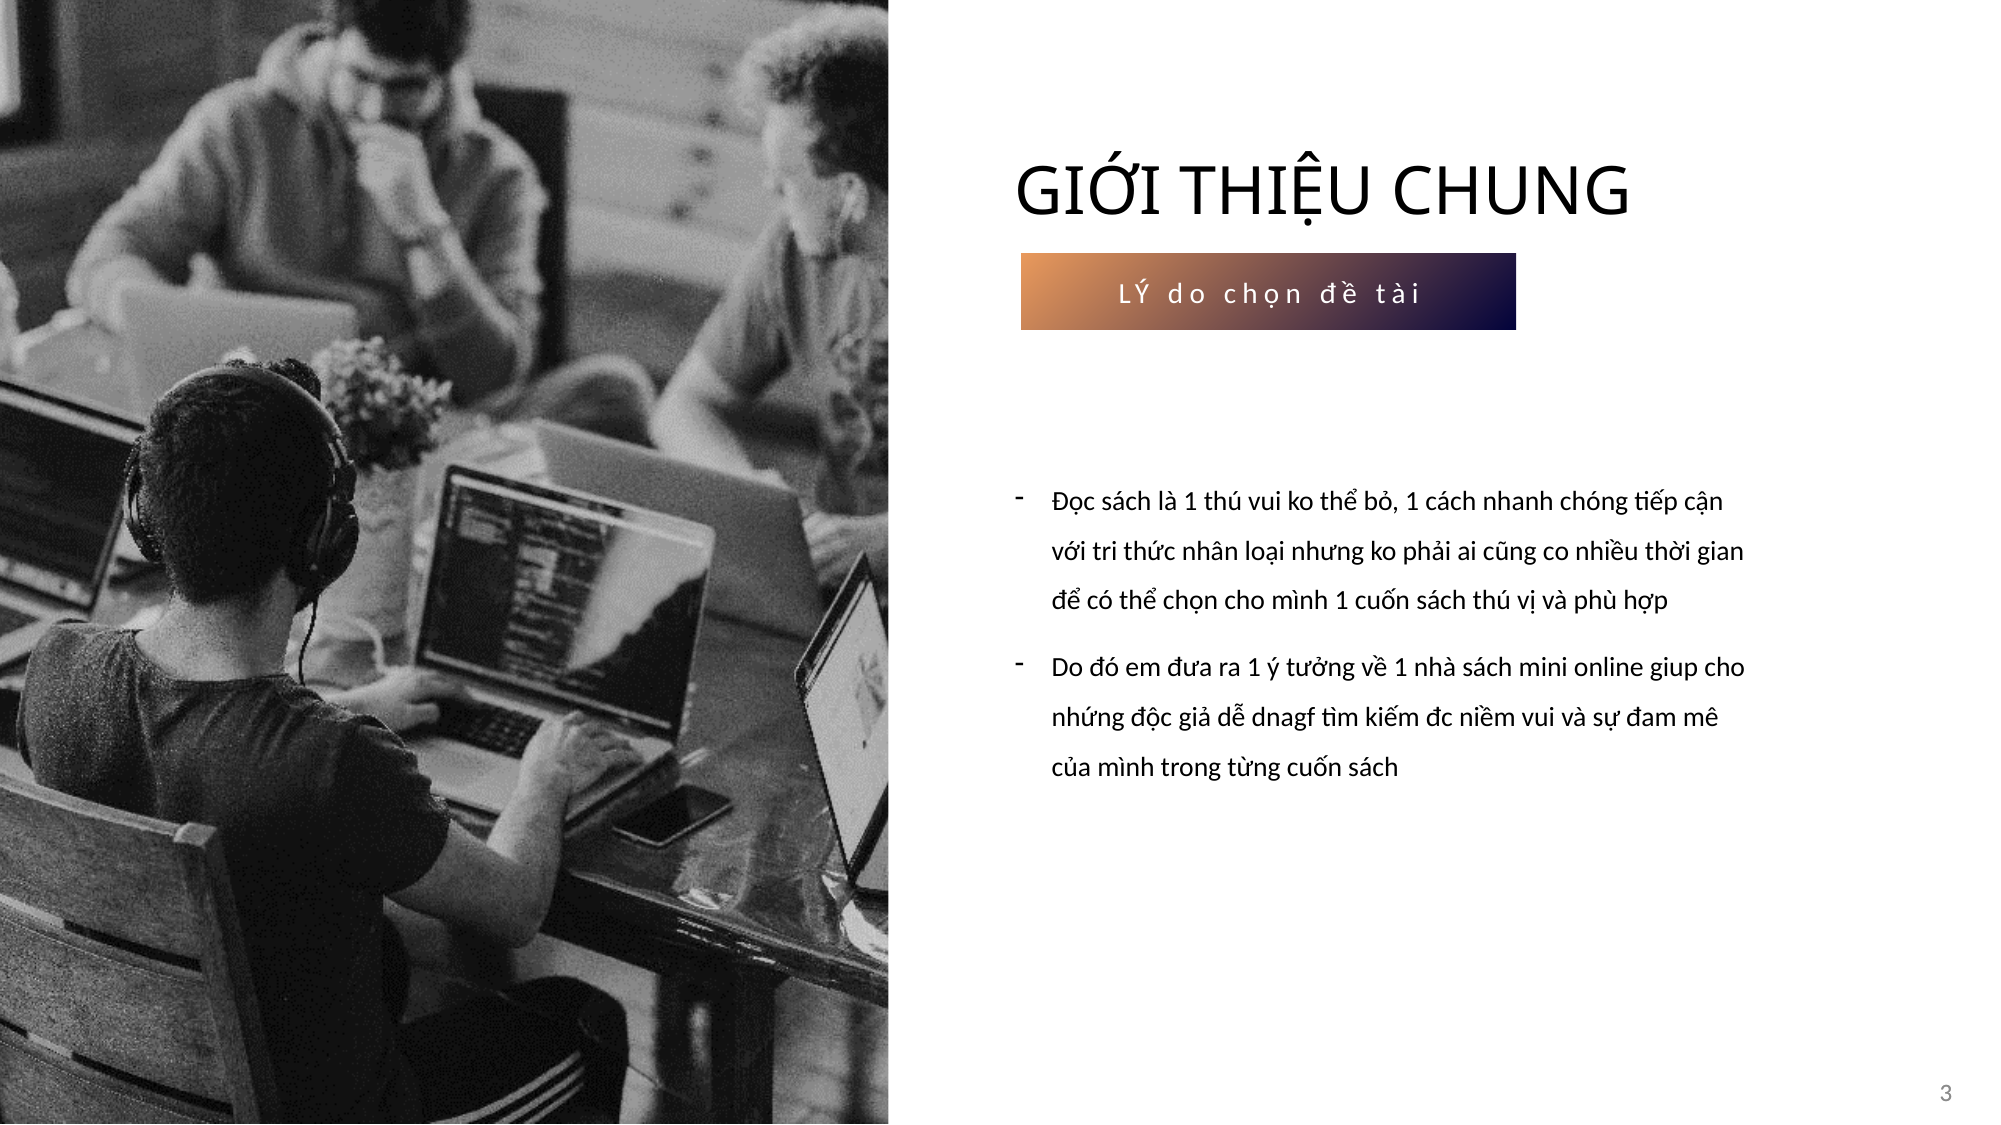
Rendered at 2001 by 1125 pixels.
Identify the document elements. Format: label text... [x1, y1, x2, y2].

title Giới thiệu chung [999, 100, 1968, 246]
list LÝ do chọn đề tài [1021, 253, 1517, 330]
list Đọc sách là 1 thú vui ko thể bỏ, 1 cách nhanh chóng tiếp cận với tri thức nhân loại nhưng ko phải ai cũng co nhiều thời gian để có thể chọn cho mình 1 cuốn sách thú vị và phù hợp Do đó em đưa ra 1 ý tưởng về 1 nhà sách mini online giup cho nhứng độc giả dễ dnagf tìm kiếm đc niềm vui và sự đam mê của mình trong từng cuốn sách [999, 459, 1763, 824]
picture [0, 0, 889, 1124]
slide_number 3 [1894, 1061, 1968, 1121]
